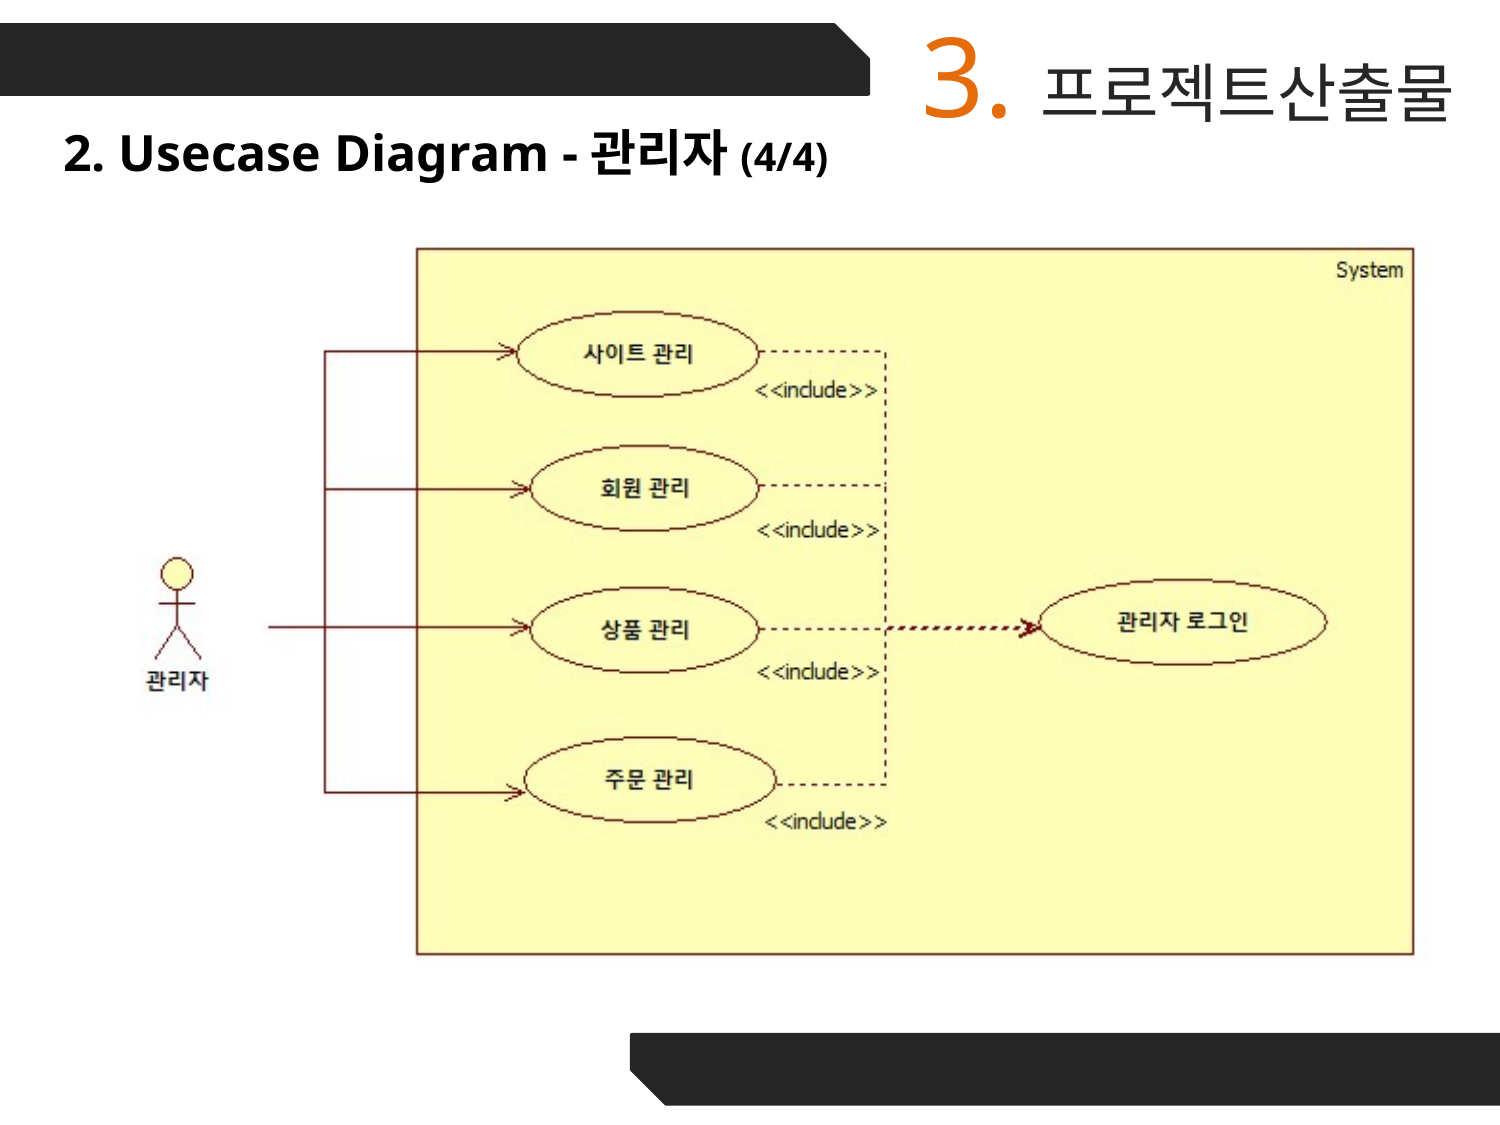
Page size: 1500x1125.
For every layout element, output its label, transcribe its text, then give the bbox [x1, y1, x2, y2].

text_box [629, 1032, 1500, 1106]
text_box 2. Usecase Diagram -관리자(4/4) [48, 113, 945, 189]
text_box 3.프로젝트산출물 [906, 0, 1500, 148]
text_box [0, 23, 871, 96]
picture [48, 208, 1454, 995]
